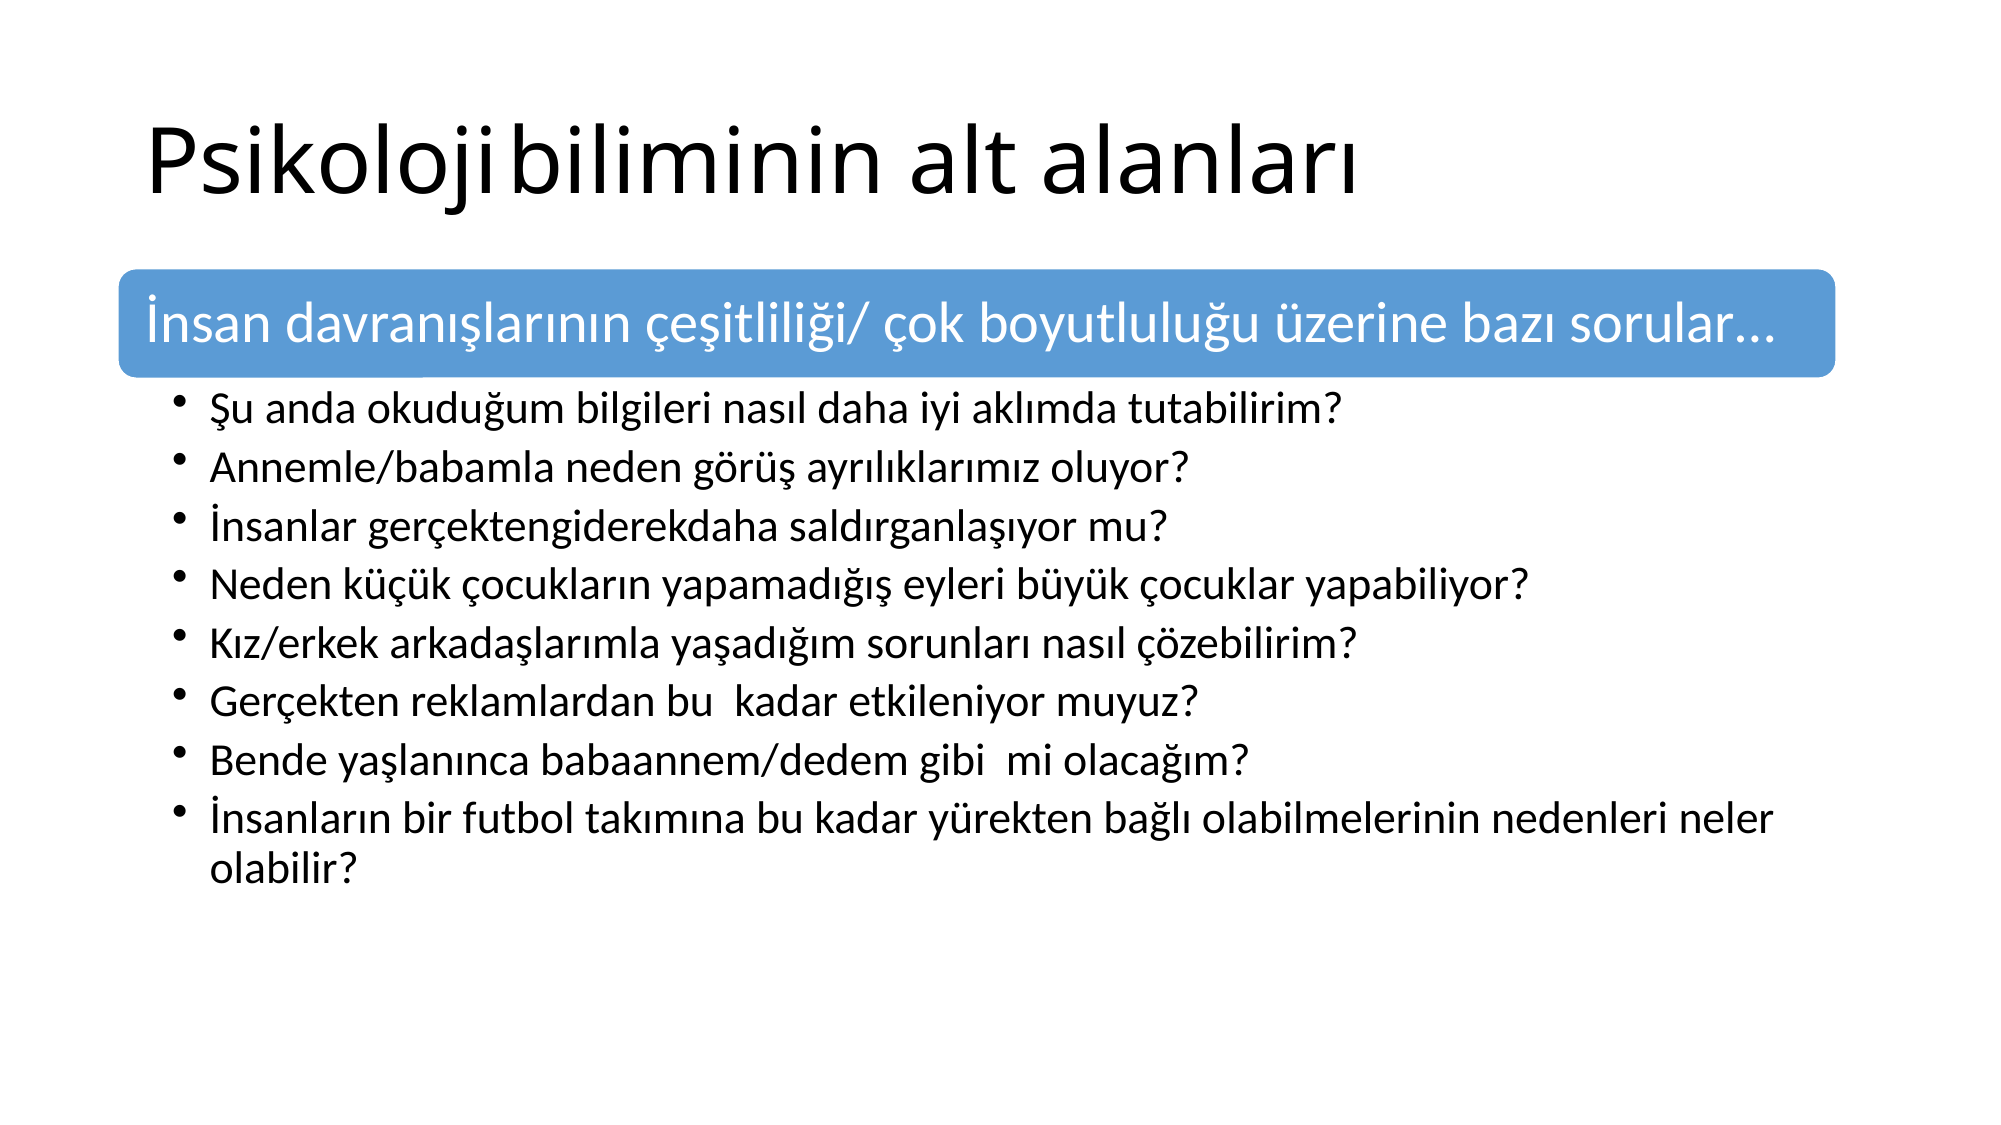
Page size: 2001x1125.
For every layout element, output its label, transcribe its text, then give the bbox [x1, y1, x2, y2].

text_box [117, 258, 1837, 940]
title Psikolojibiliminin alt alanları [142, 61, 1734, 252]
